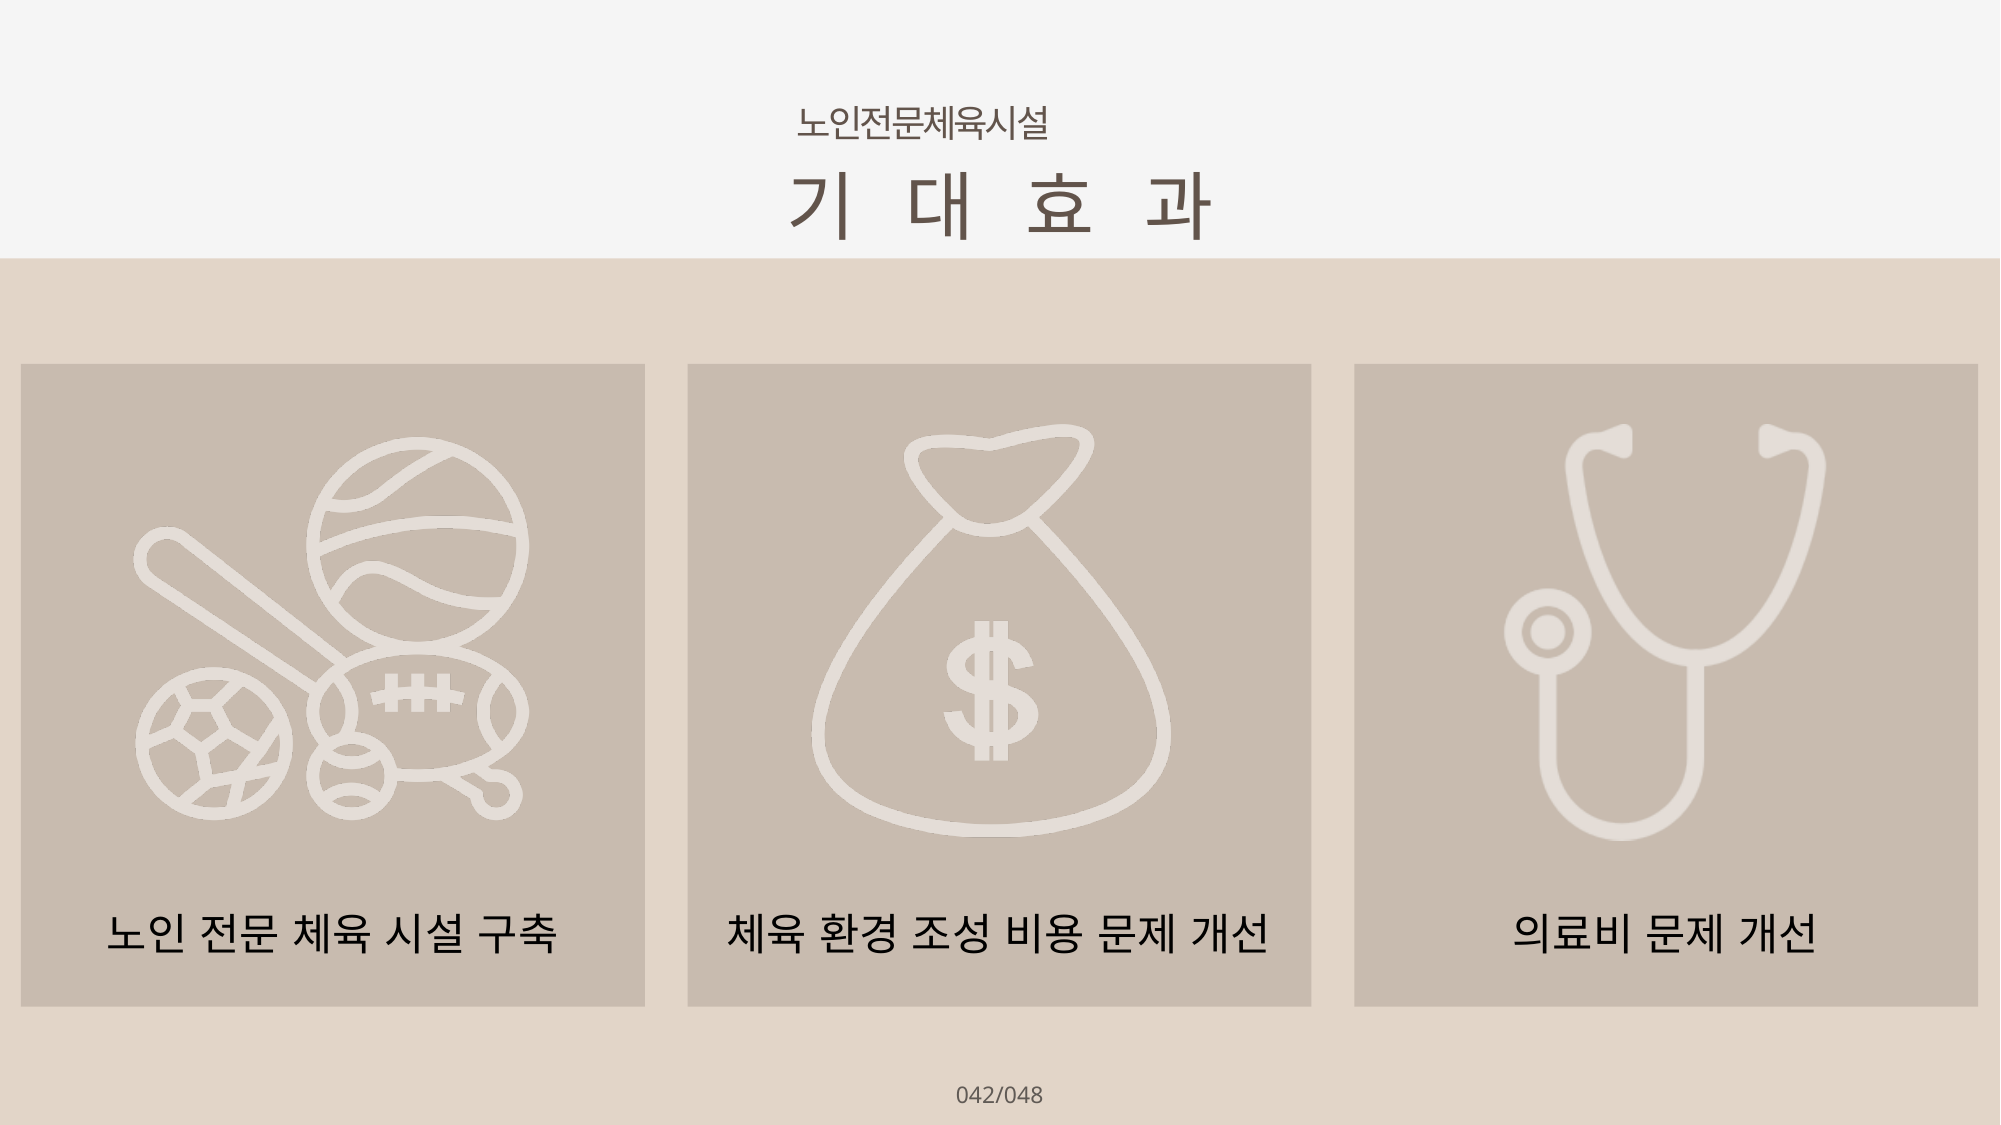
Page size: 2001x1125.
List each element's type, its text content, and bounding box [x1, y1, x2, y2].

text_box 노인 전문 체육 시설 구축 [21, 872, 644, 967]
text_box 노인전문체육시설 [782, 92, 1218, 152]
text_box 기 대 효 과 [755, 152, 1245, 258]
picture [743, 424, 1239, 841]
text_box [0, 257, 2000, 1125]
picture [1457, 424, 1874, 841]
text_box 체육 환경 조성 비용 문제 개선 [687, 872, 1310, 967]
picture [87, 424, 577, 836]
text_box 의료비 문제 개선 [1355, 872, 1977, 967]
text_box [1353, 363, 1979, 1008]
text_box 042/048 [941, 1073, 1059, 1116]
text_box [687, 363, 1313, 1008]
text_box [20, 363, 646, 1008]
